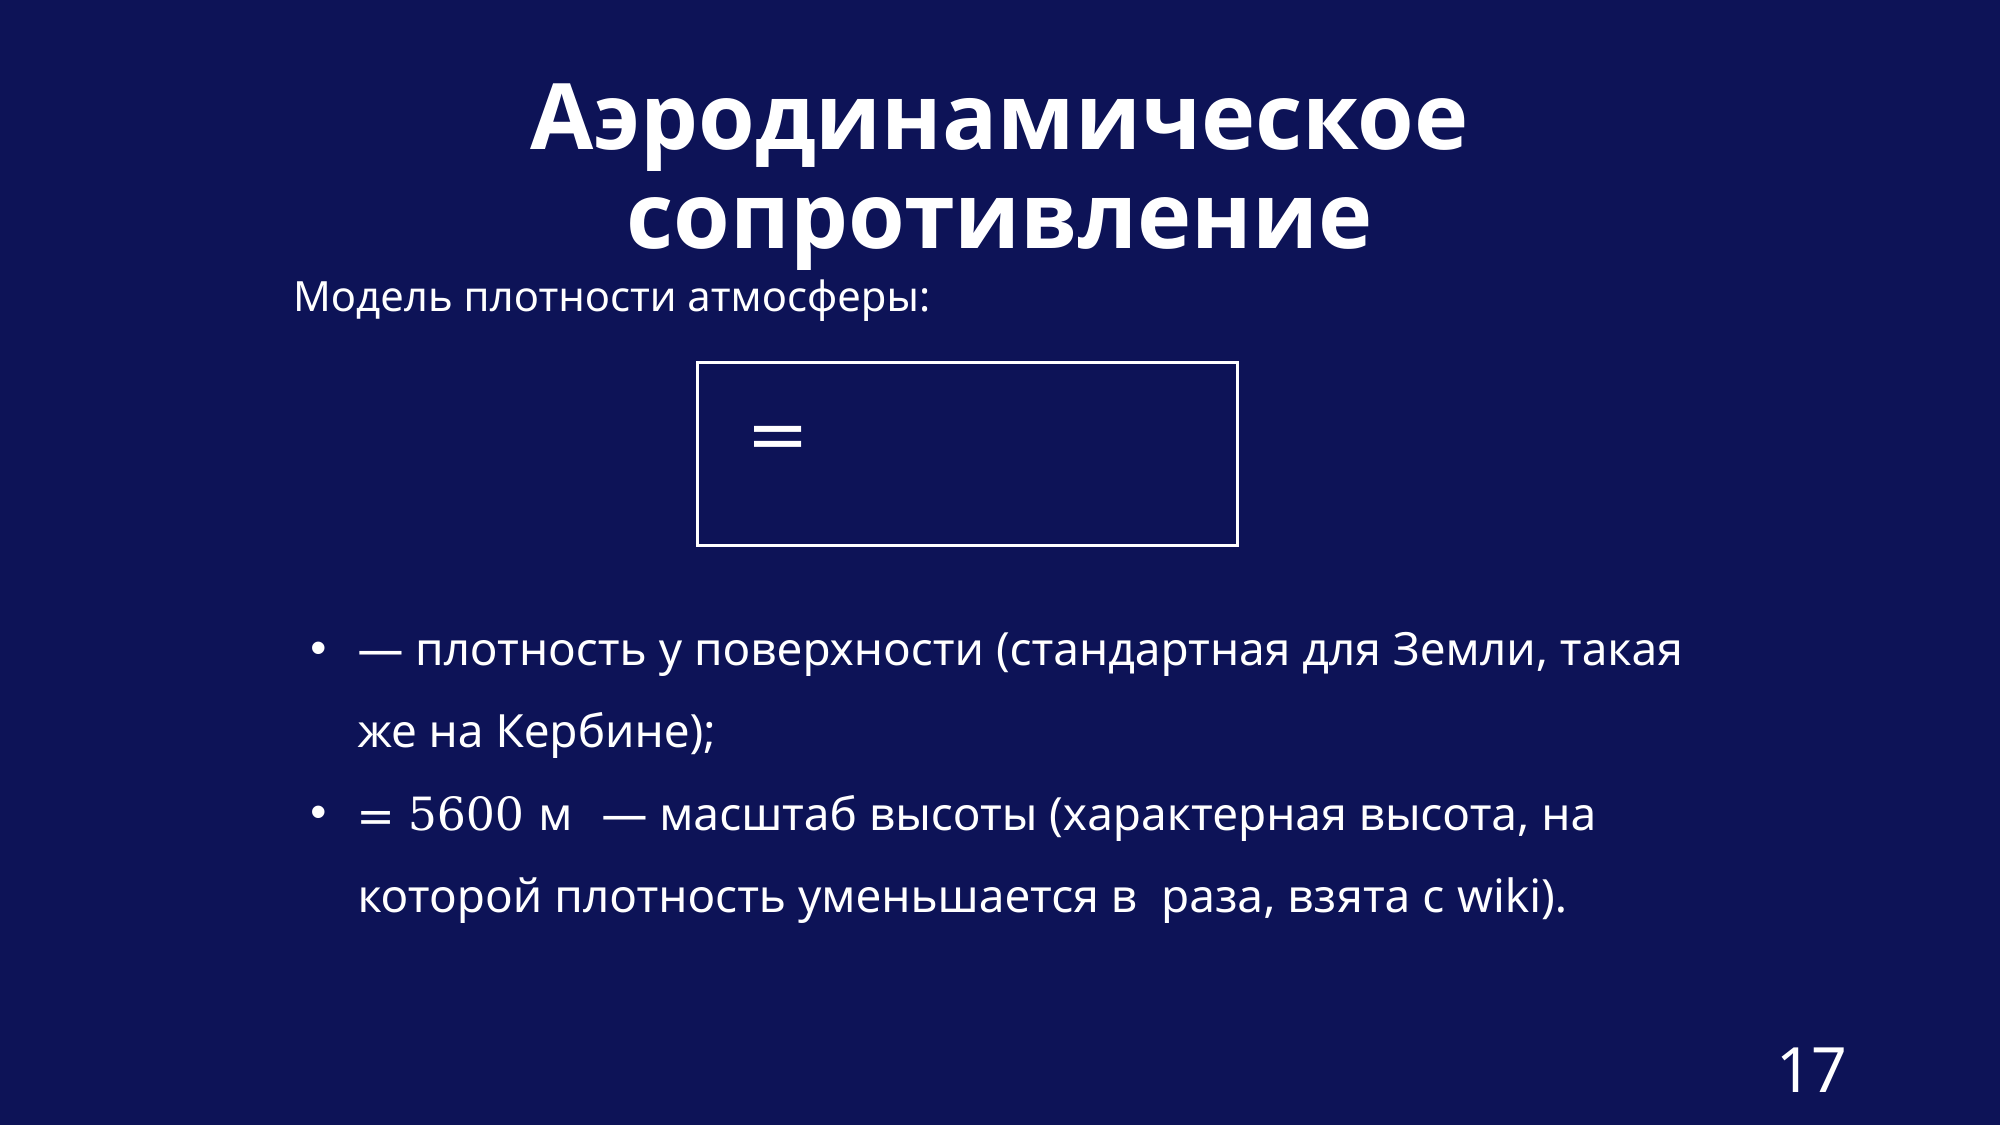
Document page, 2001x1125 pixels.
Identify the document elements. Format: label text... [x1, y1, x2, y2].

text_box [696, 361, 1239, 547]
text_box Модель плотности атмосферы: [278, 262, 1094, 328]
title Аэродинамическое сопротивление [137, 60, 1863, 278]
slide_number 17 [1412, 1042, 1863, 1103]
